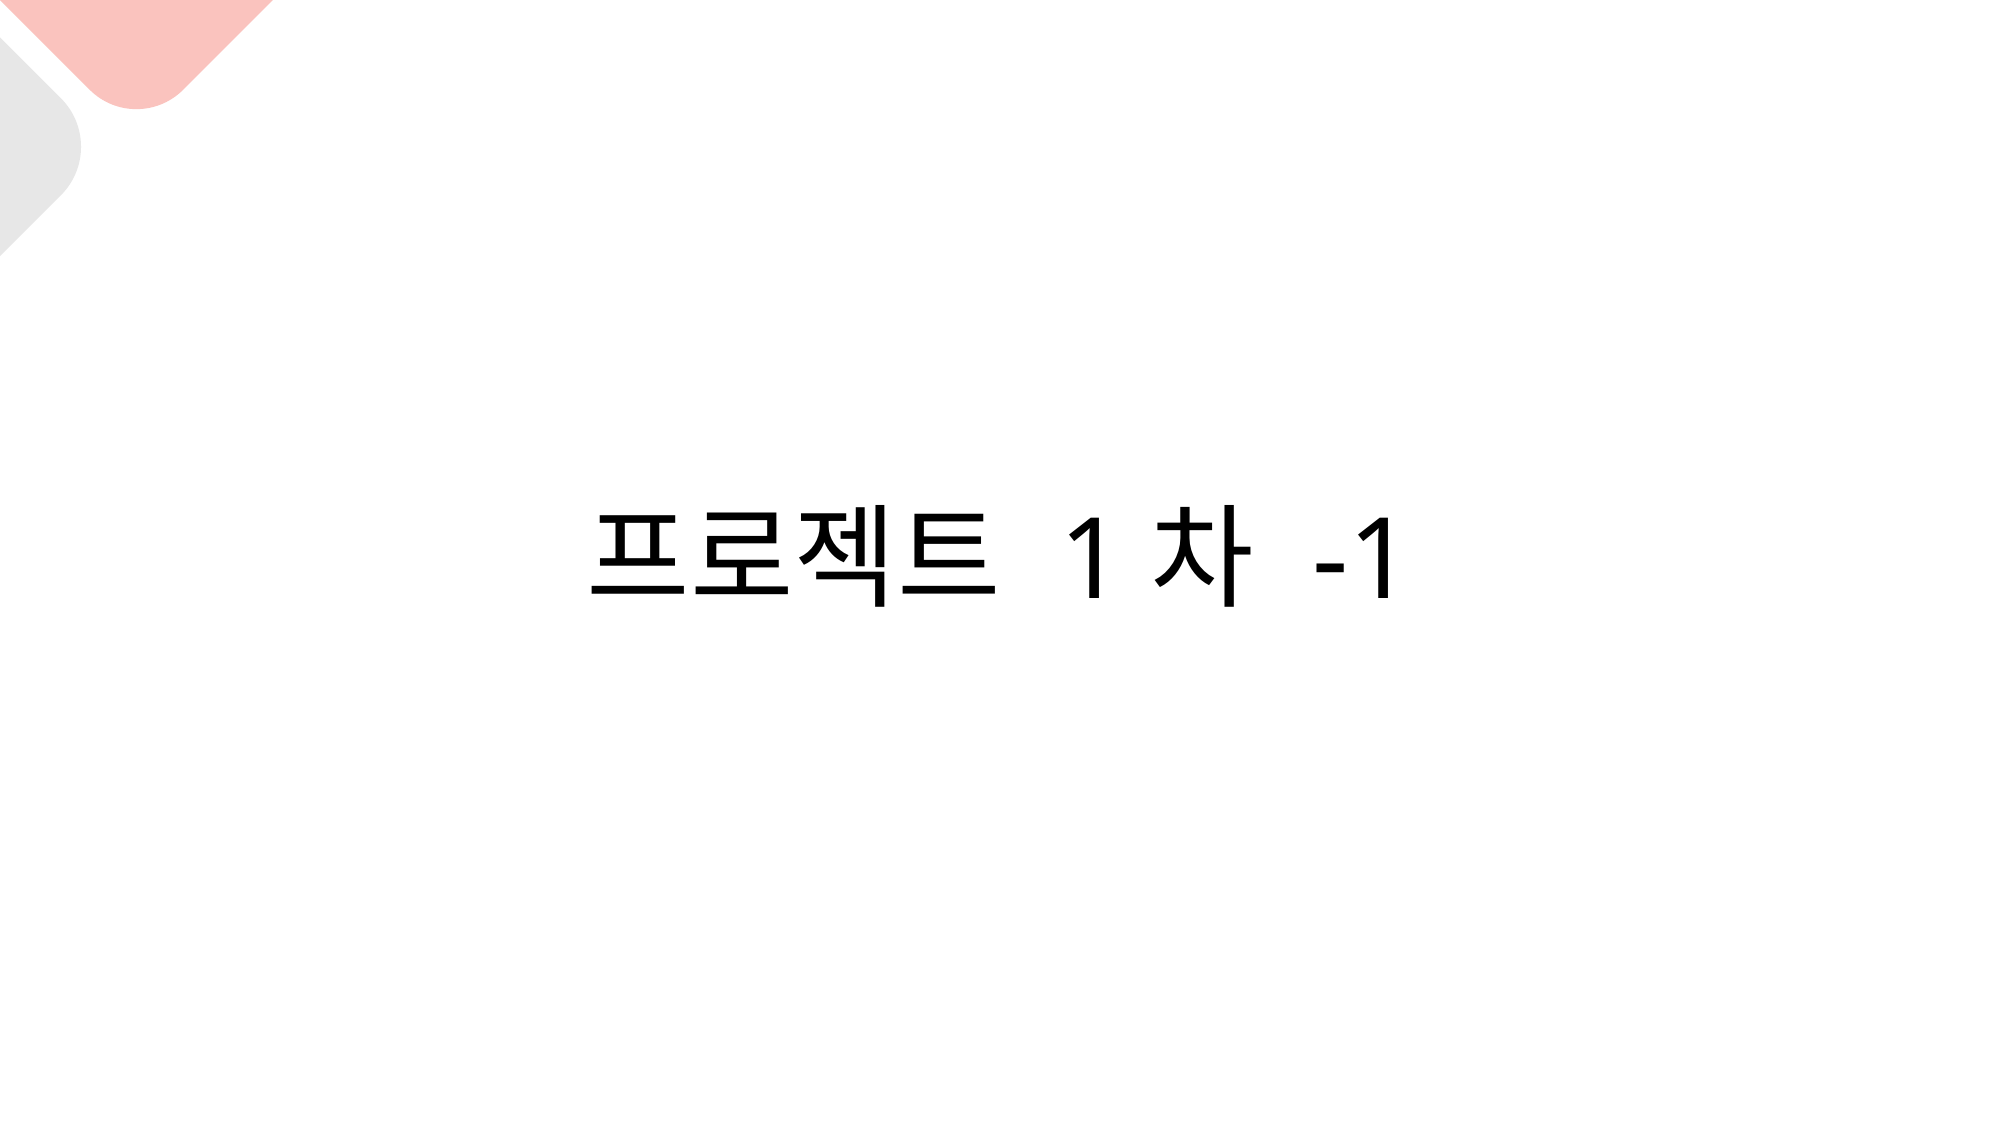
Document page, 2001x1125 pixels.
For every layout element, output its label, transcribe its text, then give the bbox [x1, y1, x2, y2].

title 프로젝트 1차 -1 [137, 453, 1863, 672]
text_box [0, 0, 233, 225]
